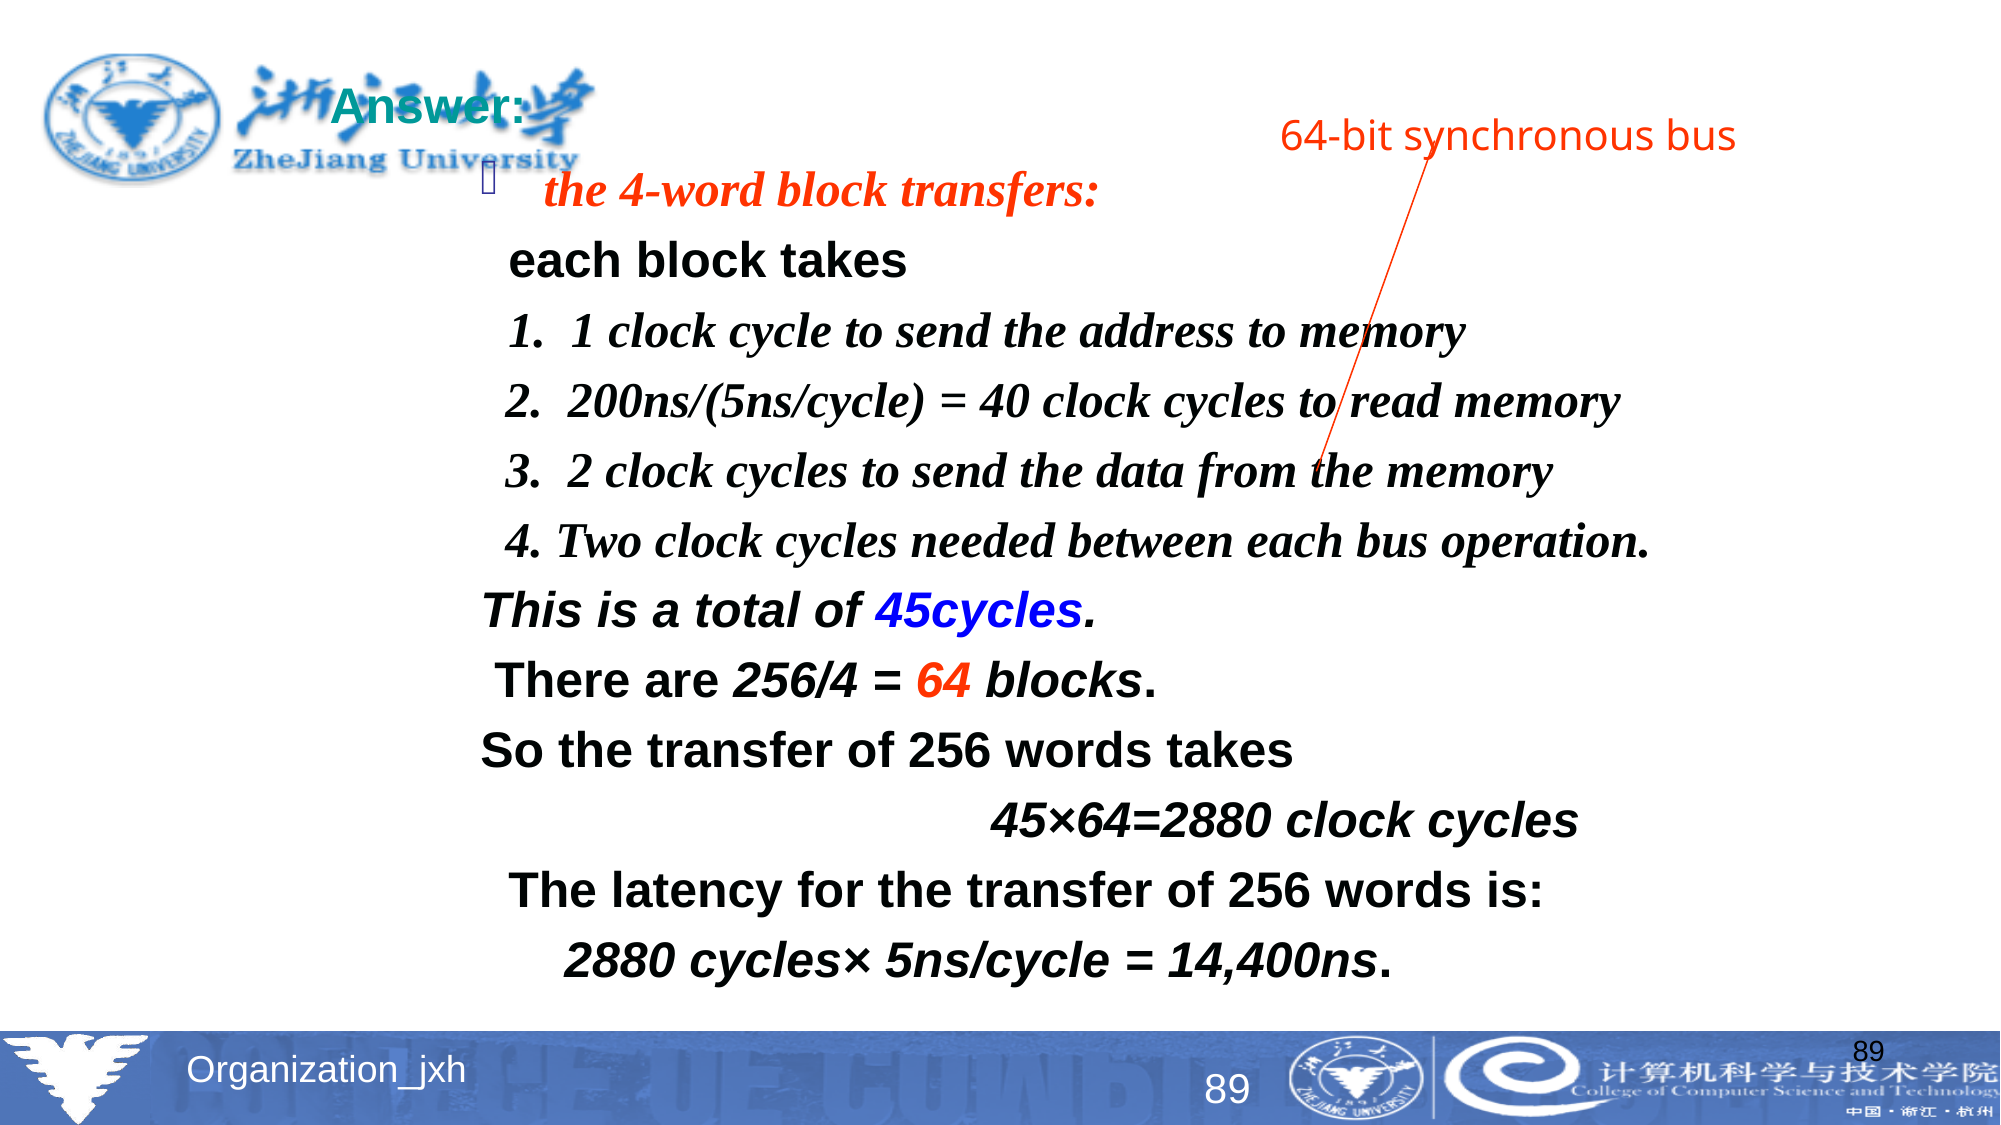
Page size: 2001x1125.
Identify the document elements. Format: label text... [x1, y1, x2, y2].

text_box the 4-word block transfers: each block takes 1. 1 clock cycle to send the address to memory 2. 200ns/(5ns/cycle) = 40 clock cycles to read memory 3. 2 clock cycles to send the data from the memory 4. Two clock cycles needed between each bus operation. This is a total of 45cycles. There are 256/4 = 64 blocks. So the transfer of 256 words takes 45×64=2880 clock cycles The latency for the transfer of 256 words is: 2880 cycles× 5ns/cycle = 14,400ns. [390, 140, 1667, 1004]
slide_number 89 [1433, 1024, 1901, 1103]
text_box 64-bit synchronous bus [1265, 101, 1752, 167]
picture [31, 46, 604, 188]
text_box Answer: [314, 66, 561, 142]
picture [0, 1031, 2000, 1125]
